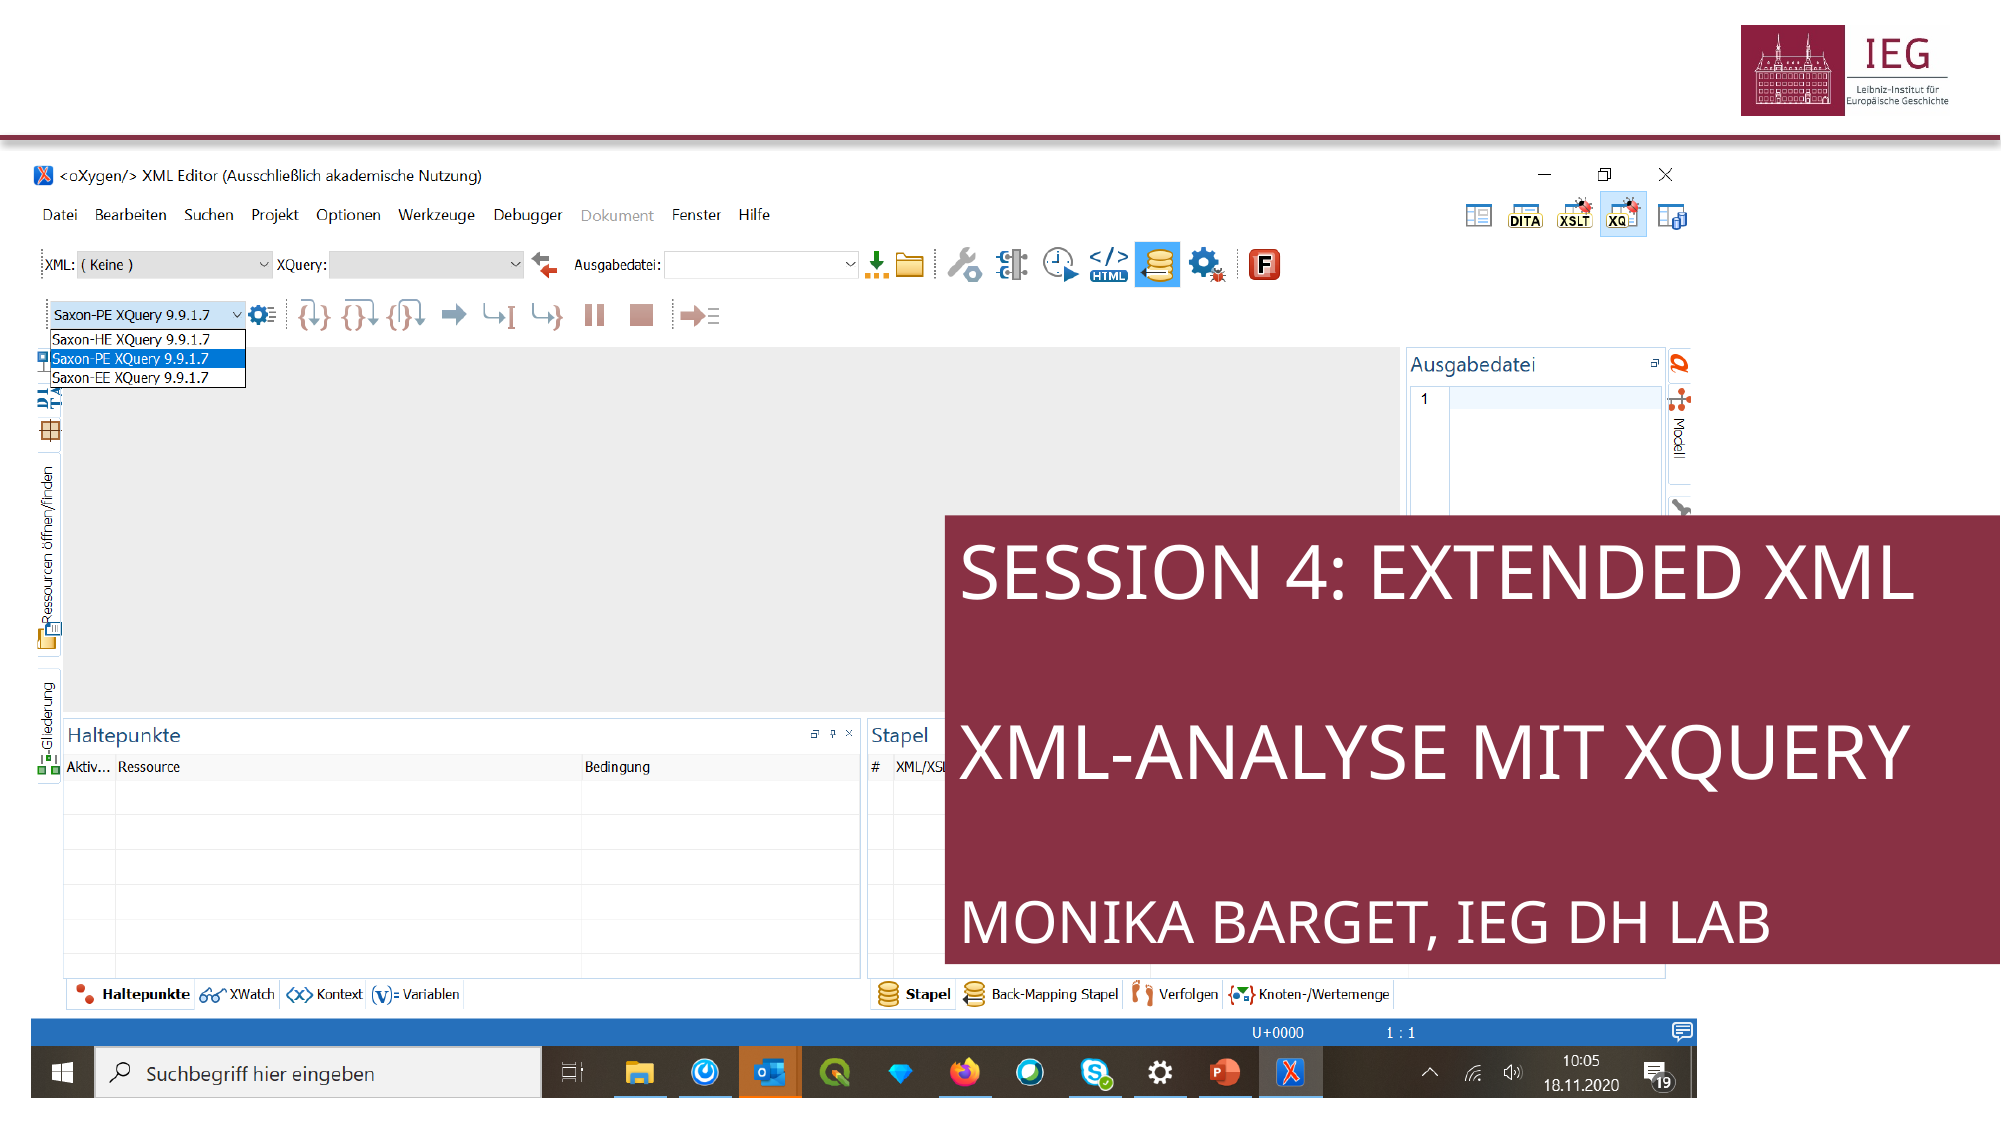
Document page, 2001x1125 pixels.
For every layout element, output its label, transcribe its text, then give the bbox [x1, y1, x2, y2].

picture [31, 160, 1698, 1098]
title Session 4: EXTENDED XML XML-Analyse mit Xquery Monika Barget, ieg Dh LAB [1700, 515, 2000, 965]
picture [1741, 25, 1950, 116]
